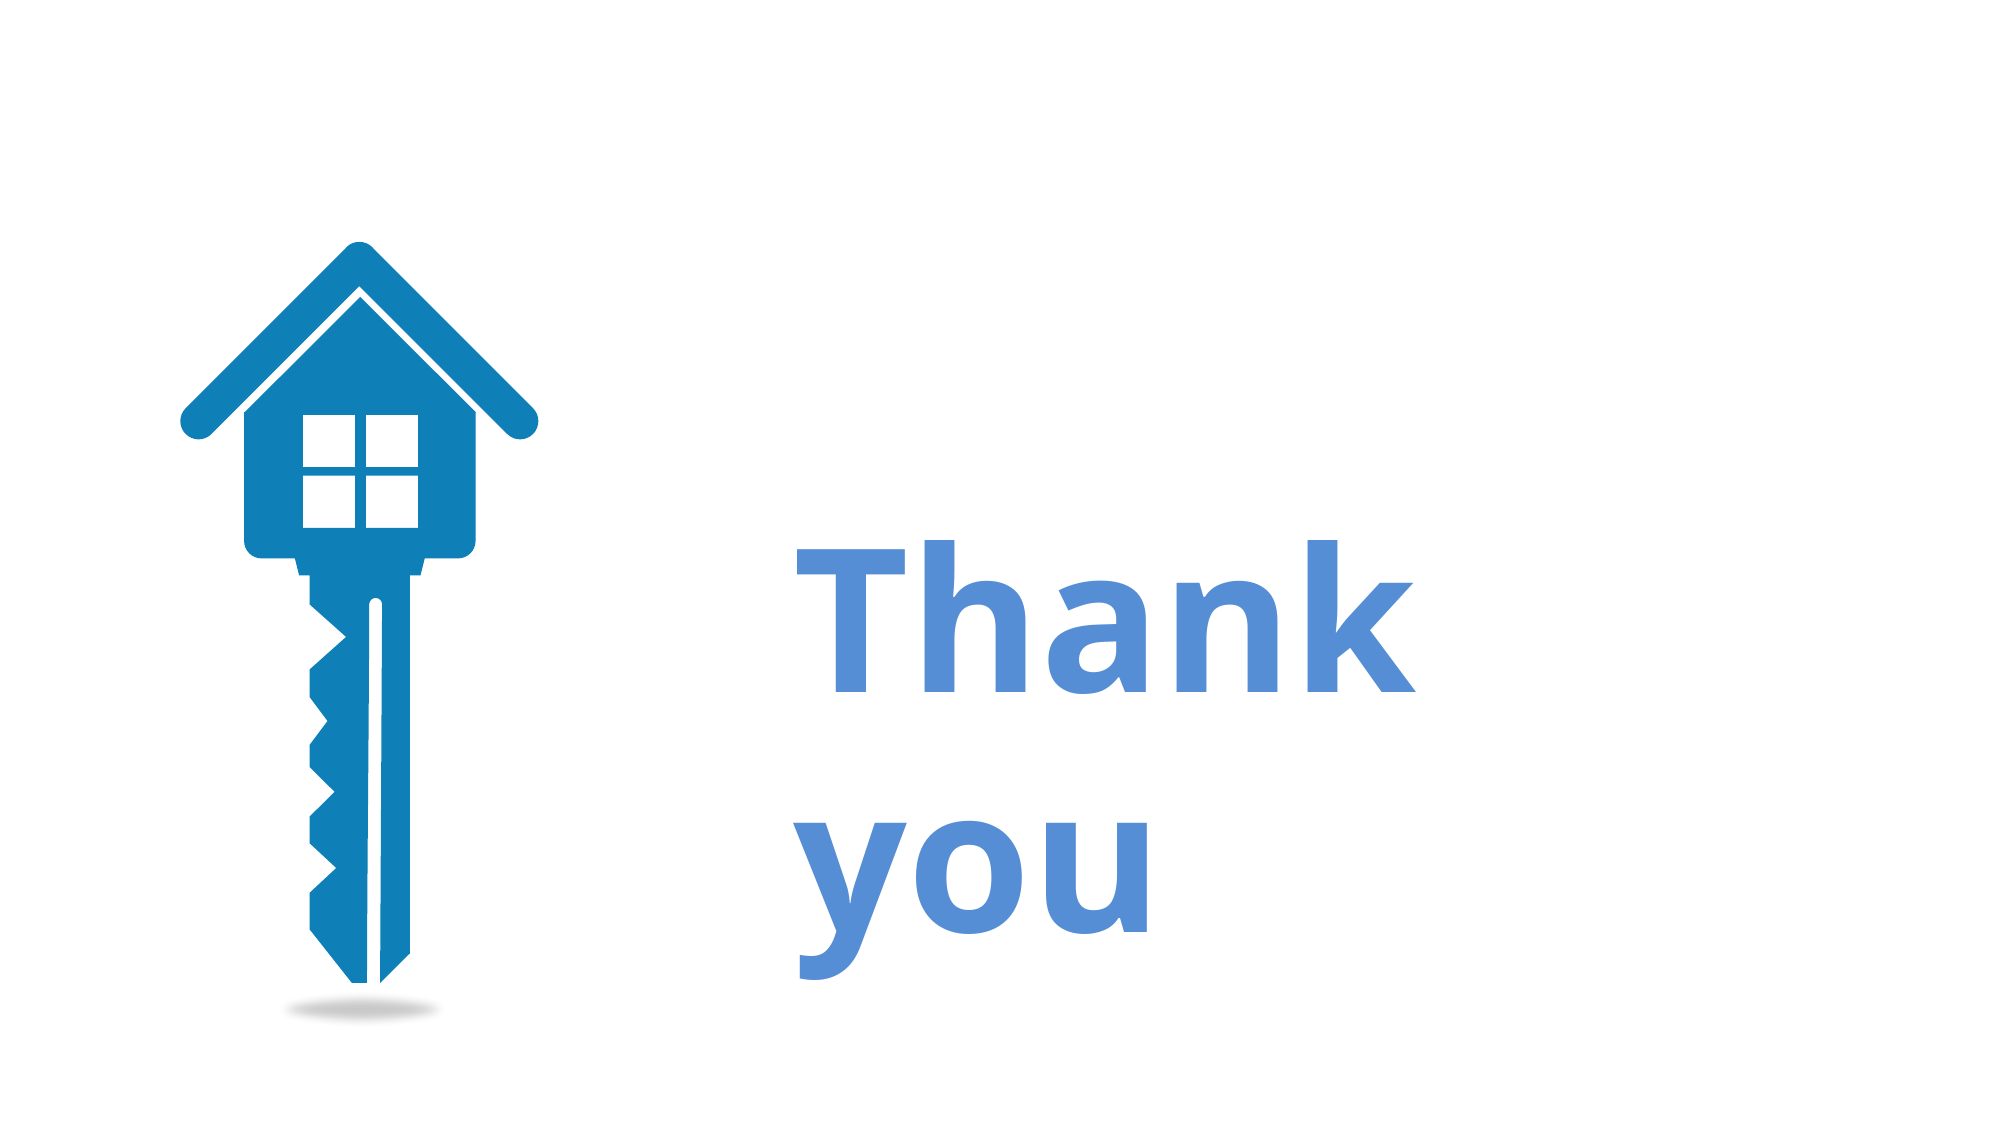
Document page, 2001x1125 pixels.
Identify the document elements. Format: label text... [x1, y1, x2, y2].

text_box [243, 295, 479, 986]
text_box [179, 240, 540, 441]
text_box Thank you [779, 485, 1780, 981]
text_box [322, 1006, 403, 1013]
